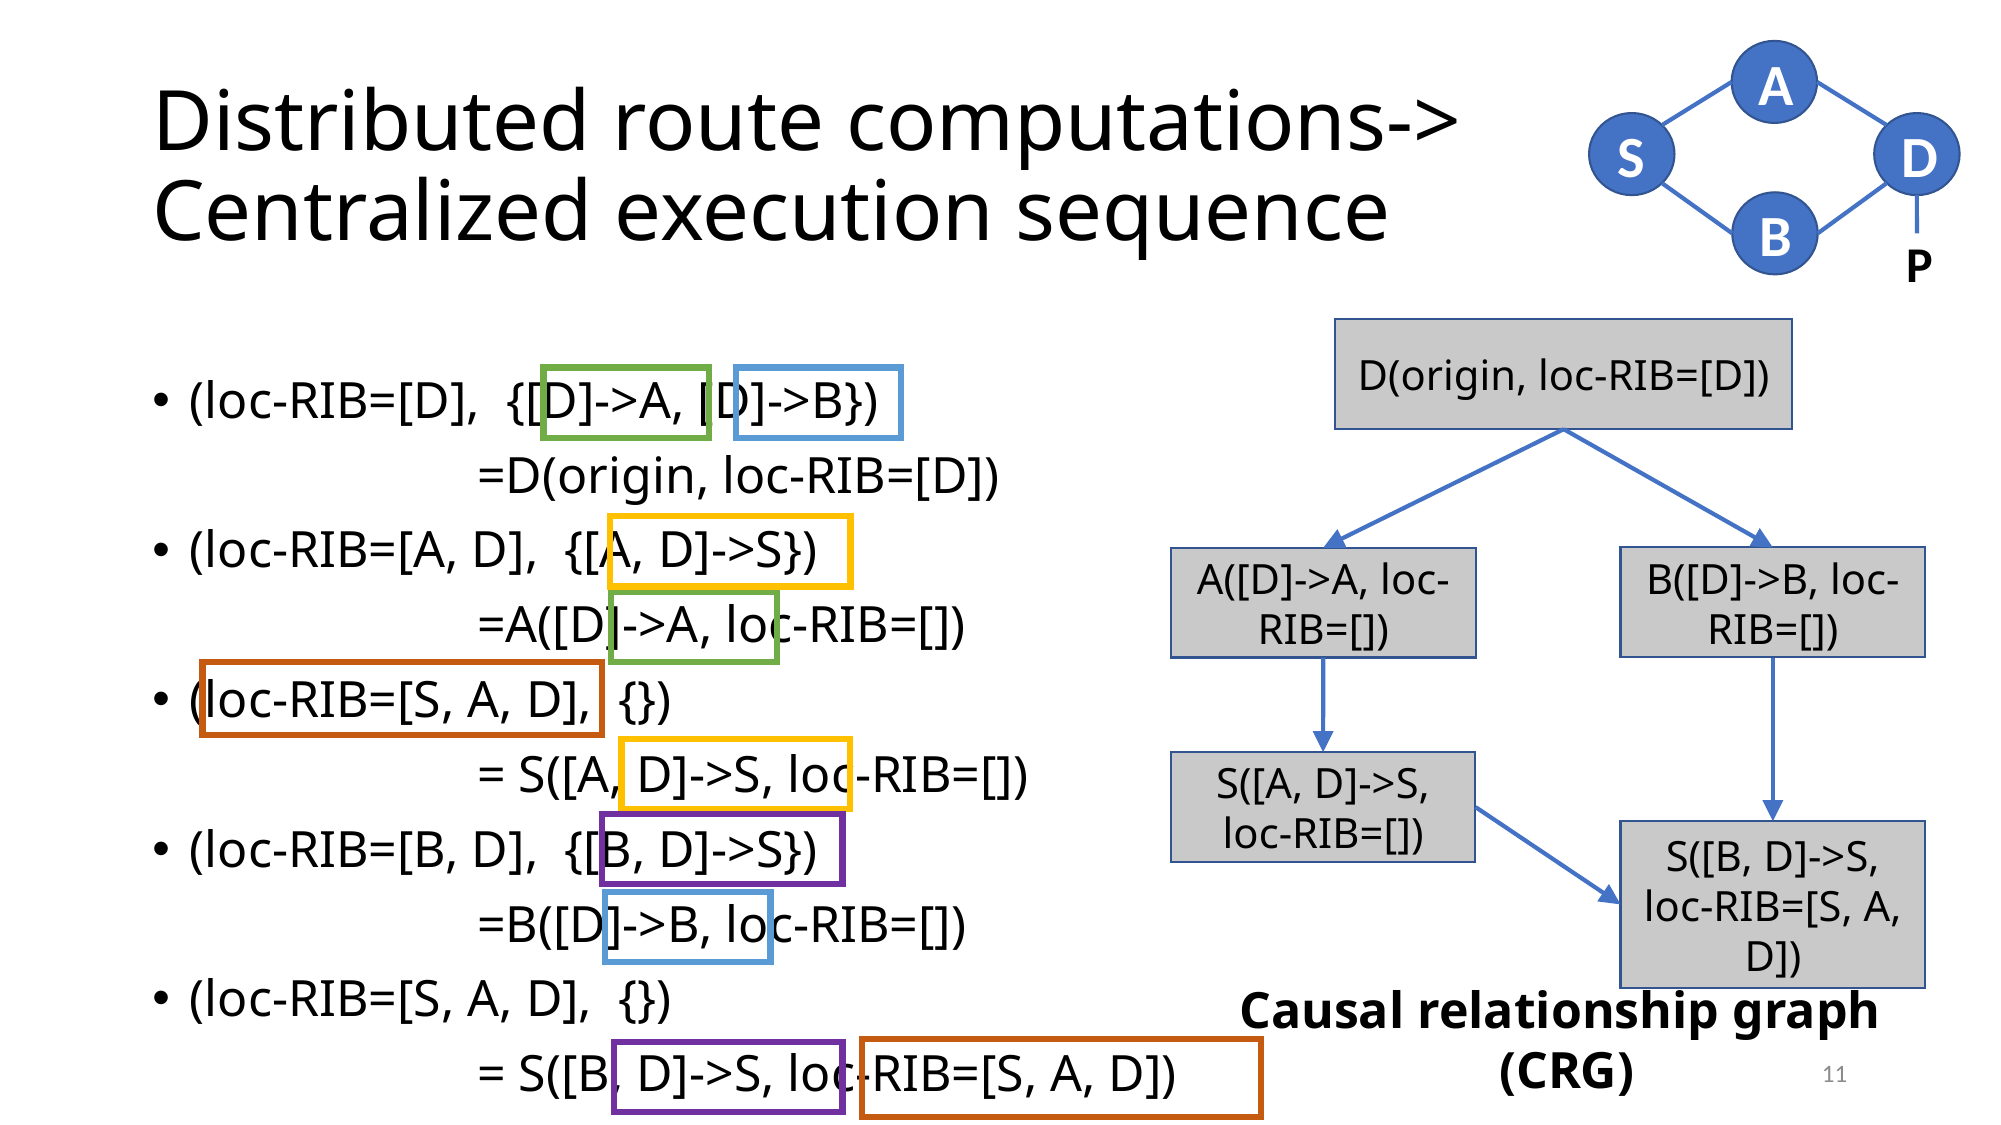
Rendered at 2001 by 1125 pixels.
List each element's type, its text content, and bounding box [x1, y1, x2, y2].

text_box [202, 661, 1262, 1117]
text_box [1588, 40, 1960, 278]
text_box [1170, 319, 1926, 988]
text_box Causal relationship graph (CRG) [1262, 988, 1909, 1106]
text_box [543, 367, 604, 661]
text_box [604, 367, 902, 661]
list (loc-RIB=[D], {[D]->A, [D]->B}) =D(origin, loc-RIB=[D]) (loc-RIB=[A, D], {[A, D]->S}) =A([D]->A, loc-RIB=[]) (loc-RIB=[S, A, D], {}) = S([A, D]->S, loc-RIB=[]) (loc-RIB=[B, D], {[B, D]->S}) =B([D]->B, loc-RIB=[]) (loc-RIB=[S, A, D], {}) = S([B, D]->S, loc-RIB=[S, A, D]) [137, 367, 1367, 1125]
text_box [610, 516, 851, 661]
title Distributed route computations-> Centralized execution sequence [137, 59, 1588, 278]
